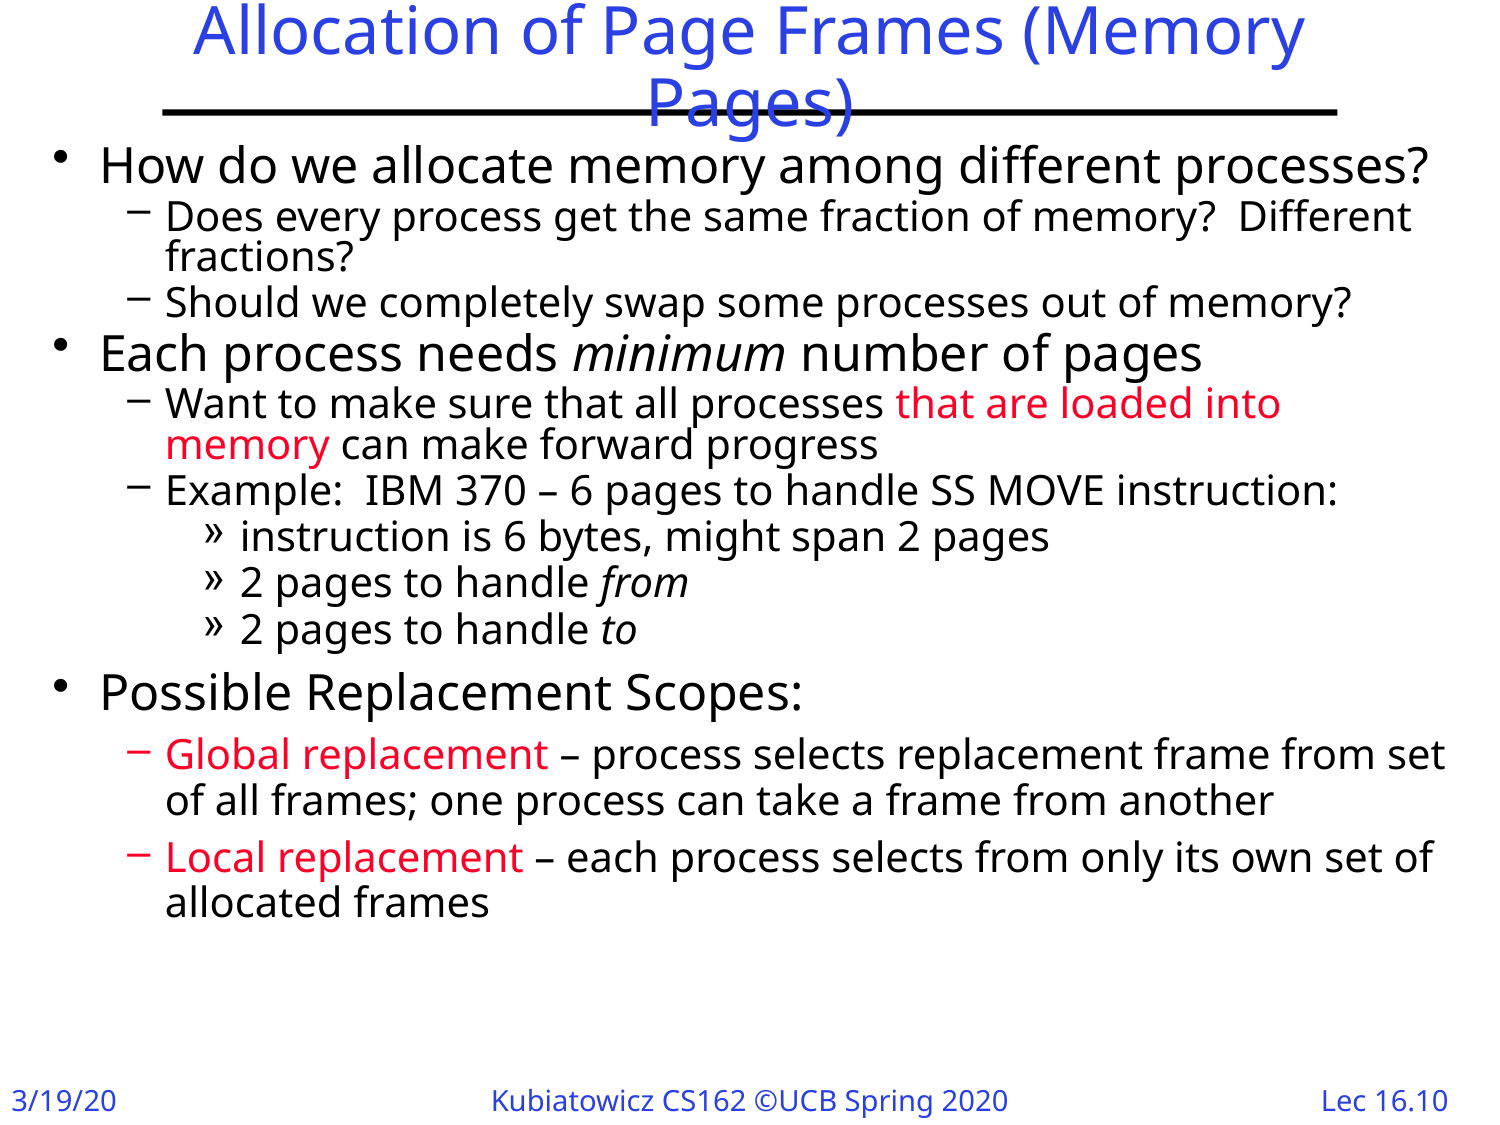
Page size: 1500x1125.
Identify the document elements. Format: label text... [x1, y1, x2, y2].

list How do we allocate memory among different processes? Does every process get the same fraction of memory? Different fractions? Should we completely swap some processes out of memory? Each process needs minimum number of pages Want to make sure that all processes that are loaded into memory can make forward progress Example: IBM 370 – 6 pages to handle SS MOVE instruction: instruction is 6 bytes, might span 2 pages 2 pages to handle from 2 pages to handle to Possible Replacement Scopes: Global replacement – process selects replacement frame from set of all frames; one process can take a frame from another Local replacement – each process selects from only its own set of allocated frames [37, 137, 1467, 1100]
title Allocation of Page Frames (Memory Pages) [75, 24, 1425, 113]
